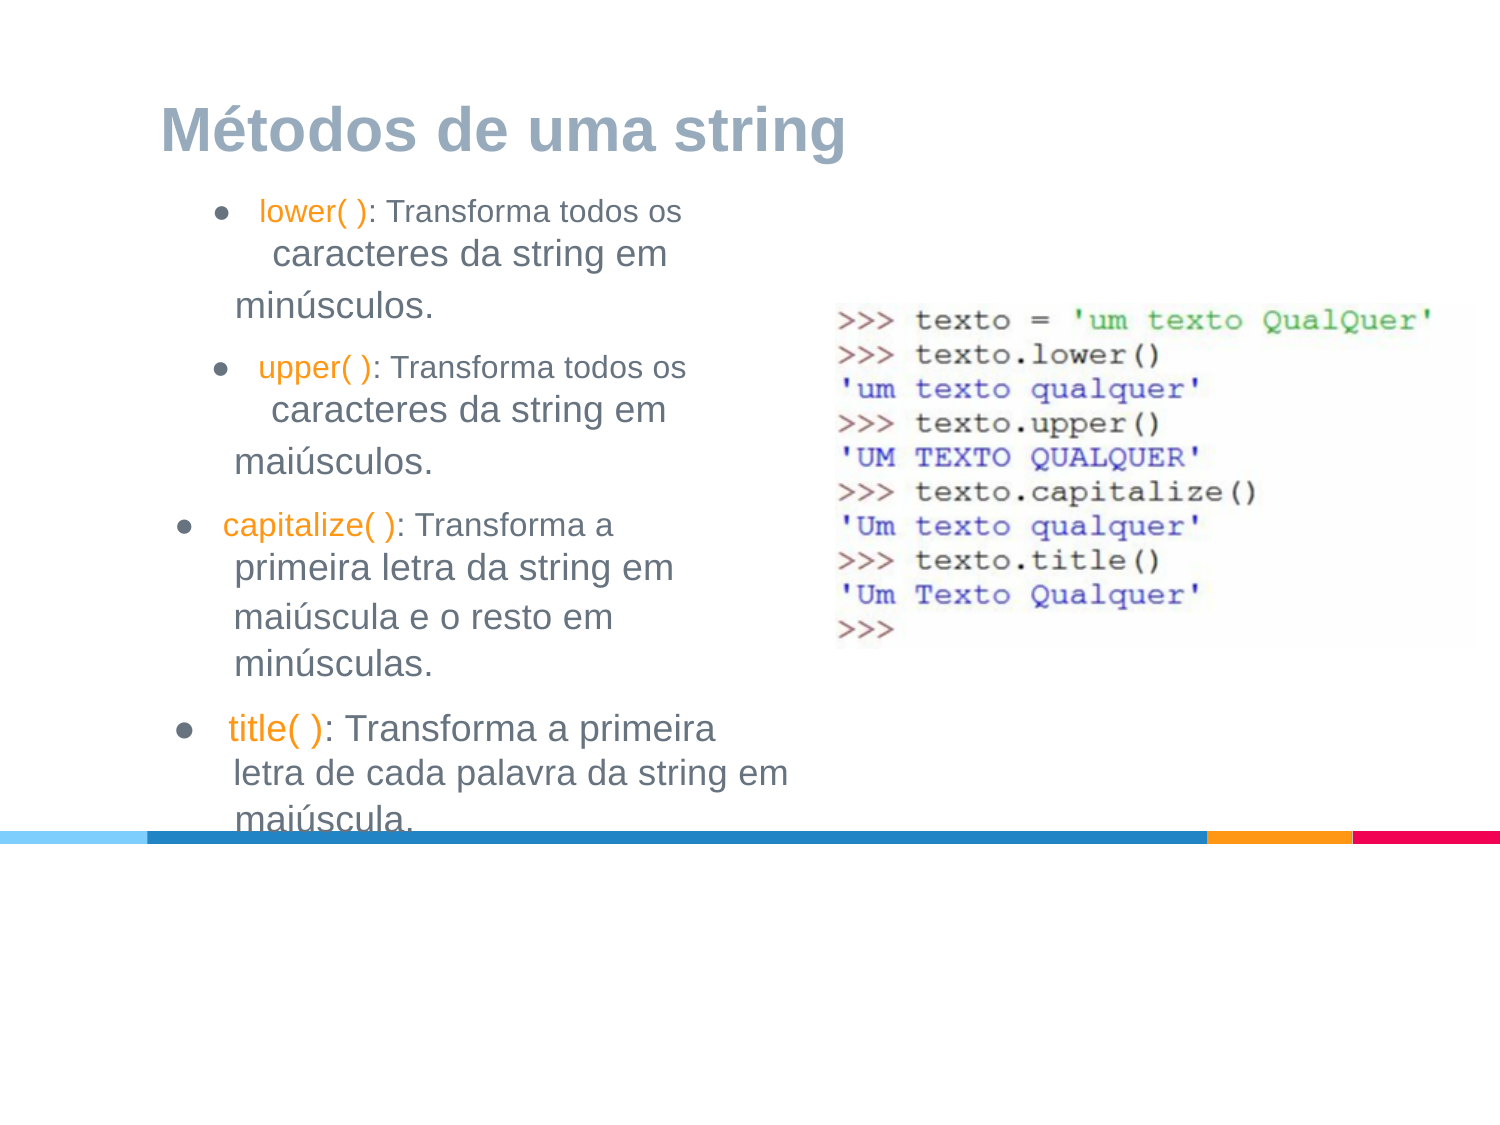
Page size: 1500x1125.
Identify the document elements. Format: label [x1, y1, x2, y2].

picture [0, 0, 1500, 844]
